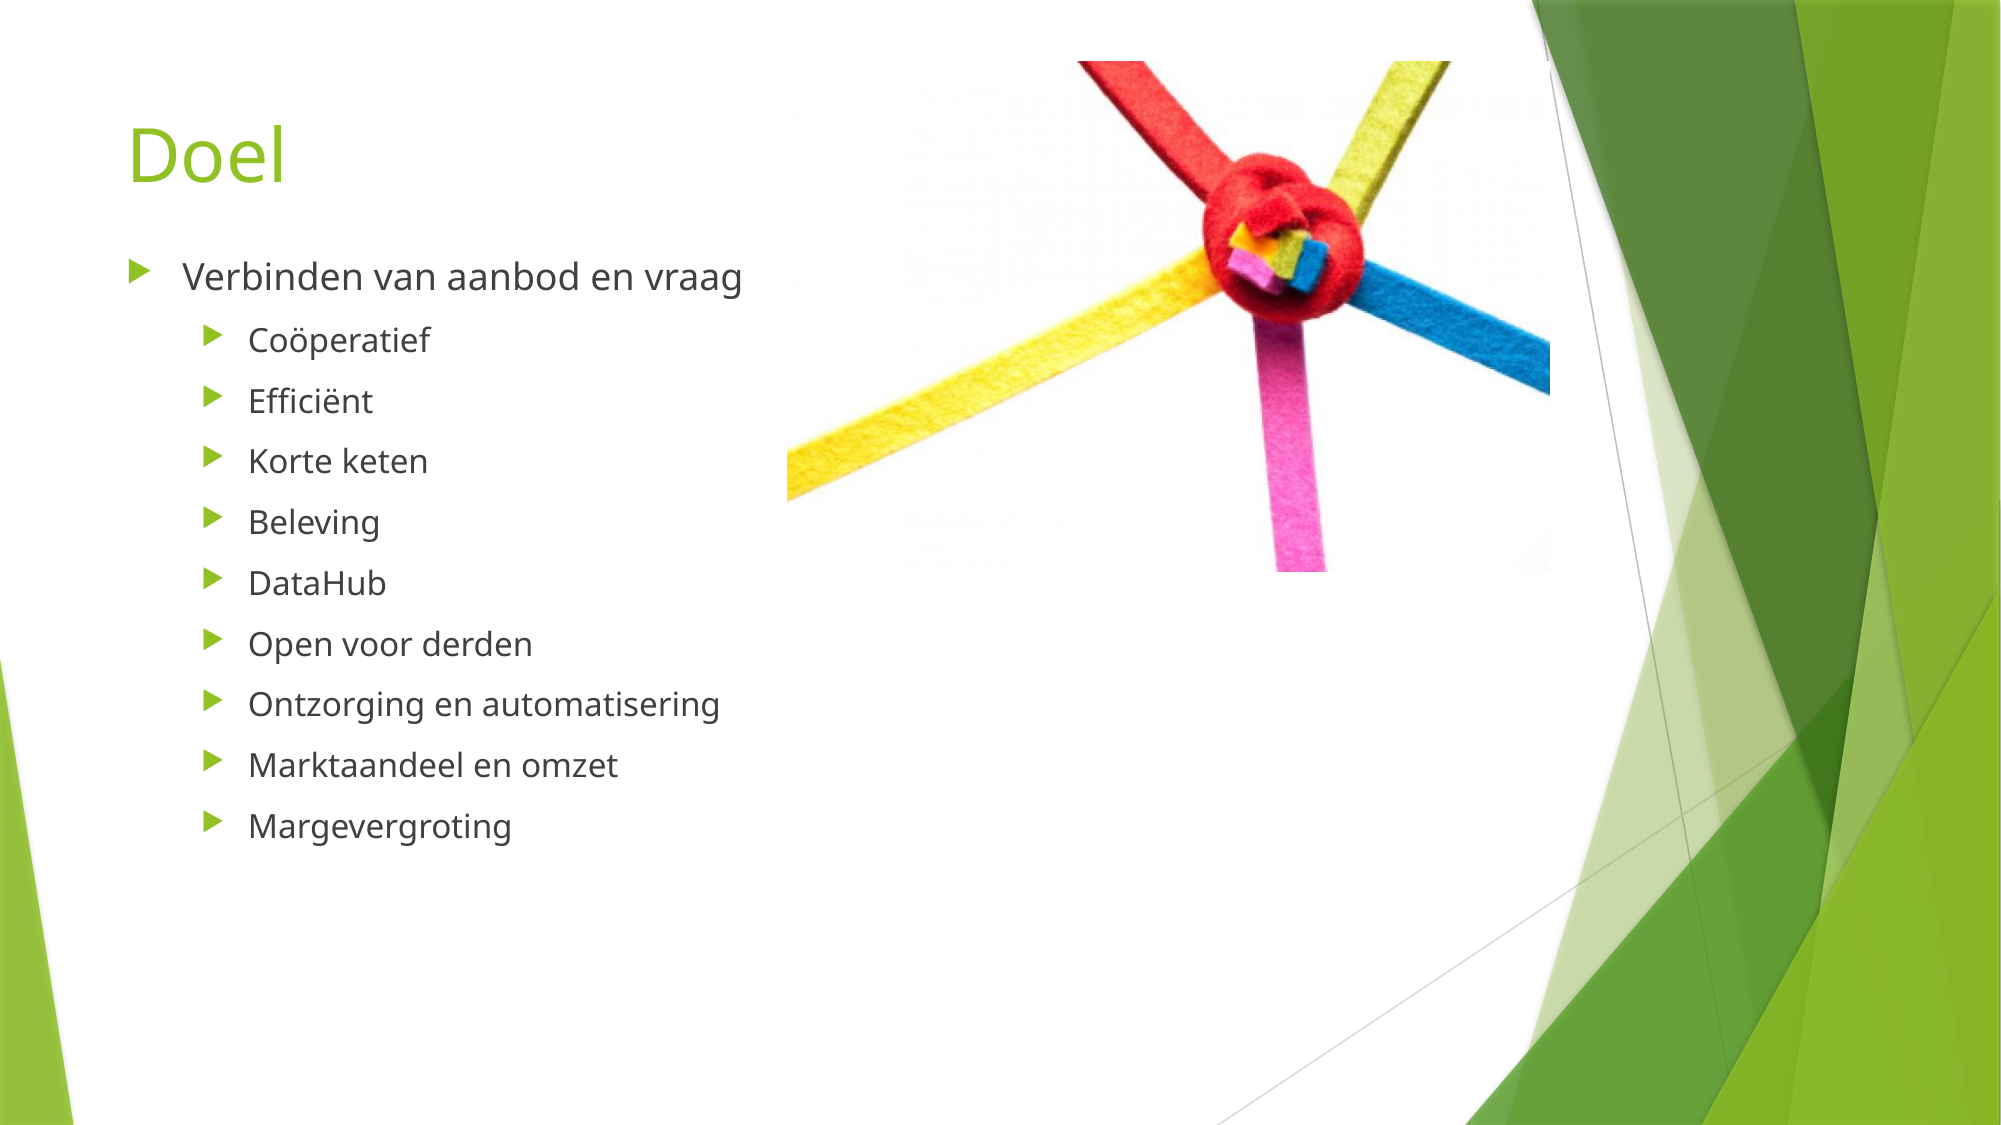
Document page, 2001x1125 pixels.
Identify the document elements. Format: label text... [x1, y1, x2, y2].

title Doel [111, 99, 782, 245]
list Verbinden van aanbod en vraag Coöperatief Efficiënt Korte keten Beleving DataHub Open voor derden Ontzorging en automatisering Marktaandeel en omzet Margevergroting [111, 245, 1550, 992]
picture [786, 61, 1551, 572]
